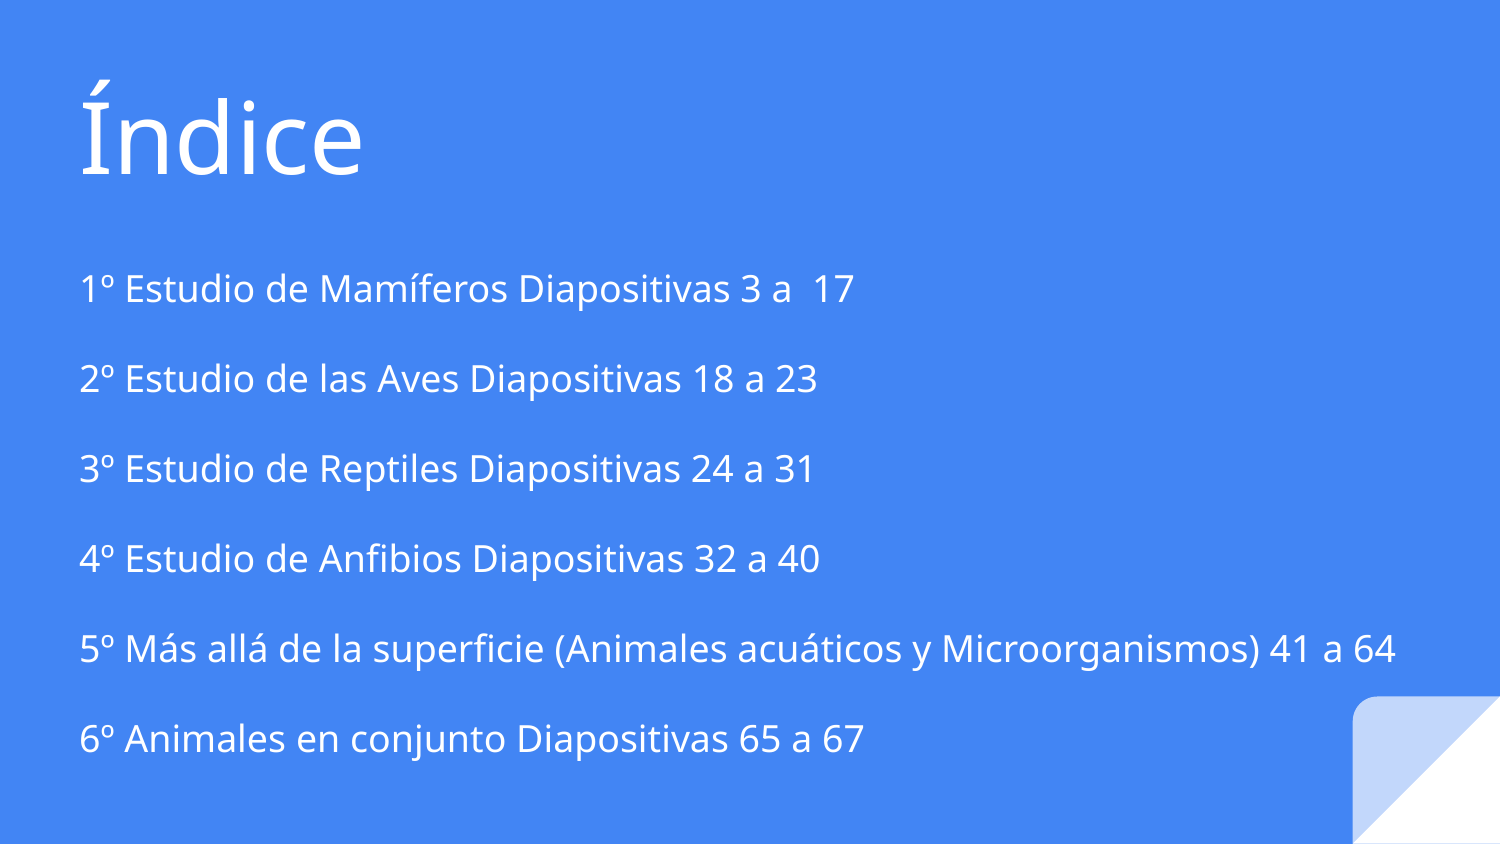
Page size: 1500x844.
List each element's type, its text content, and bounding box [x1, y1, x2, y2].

title Índice [64, 56, 1413, 210]
subtitle 1º Estudio de Mamíferos Diapositivas 3 a 17 2º Estudio de las Aves Diapositivas 18 a 23 3º Estudio de Reptiles Diapositivas 24 a 31 4º Estudio de Anfibios Diapositivas 32 a 40 5º Más allá de la superficie (Animales acuáticos y Microorganismos) 41 a 64 6º Animales en conjunto Diapositivas 65 a 67 [64, 249, 1413, 844]
